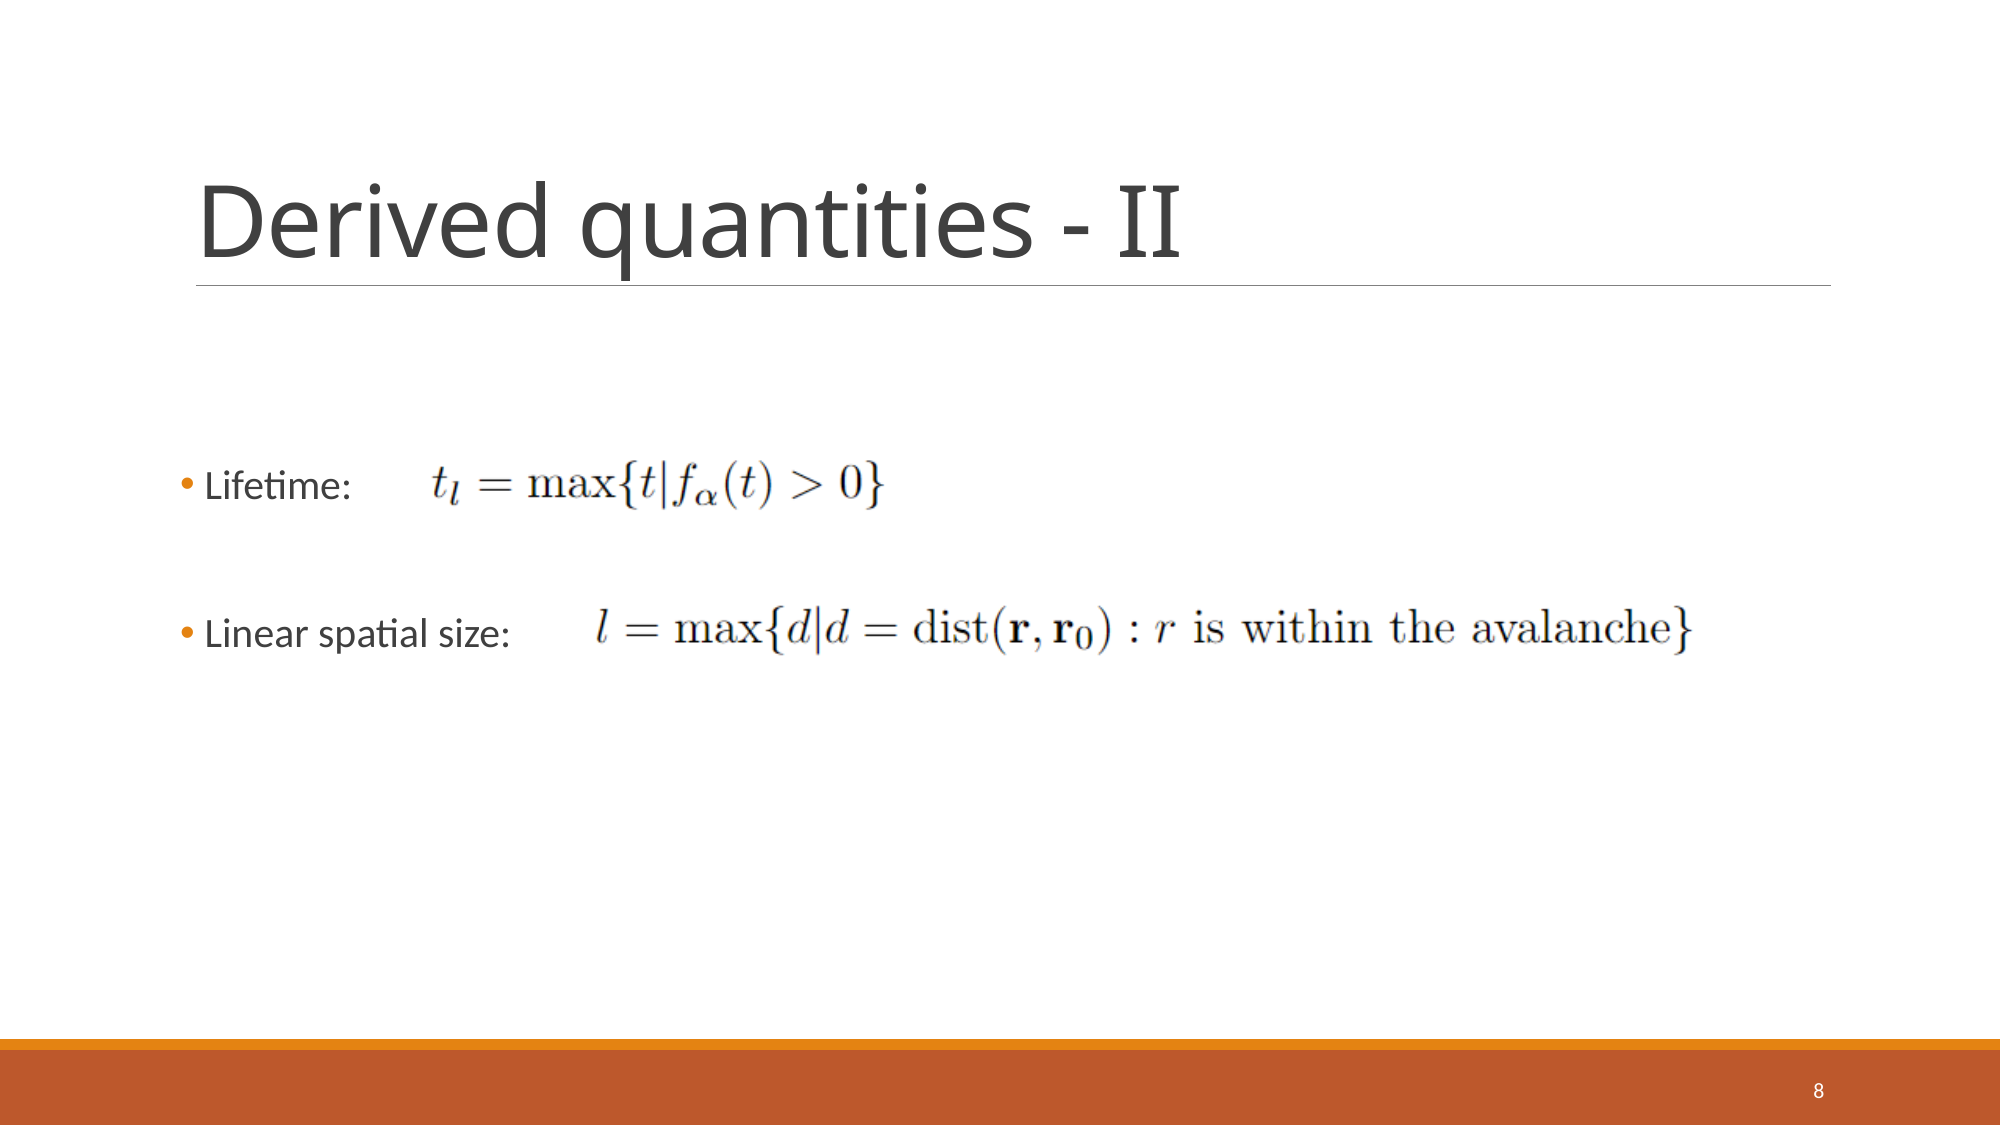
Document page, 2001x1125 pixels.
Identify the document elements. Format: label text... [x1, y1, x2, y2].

list Lifetime: Linear spatial size: [180, 302, 1830, 963]
picture [576, 594, 1702, 665]
title Derived quantities - II [180, 47, 1830, 285]
slide_number 8 [1624, 1059, 1840, 1120]
picture [419, 440, 893, 526]
